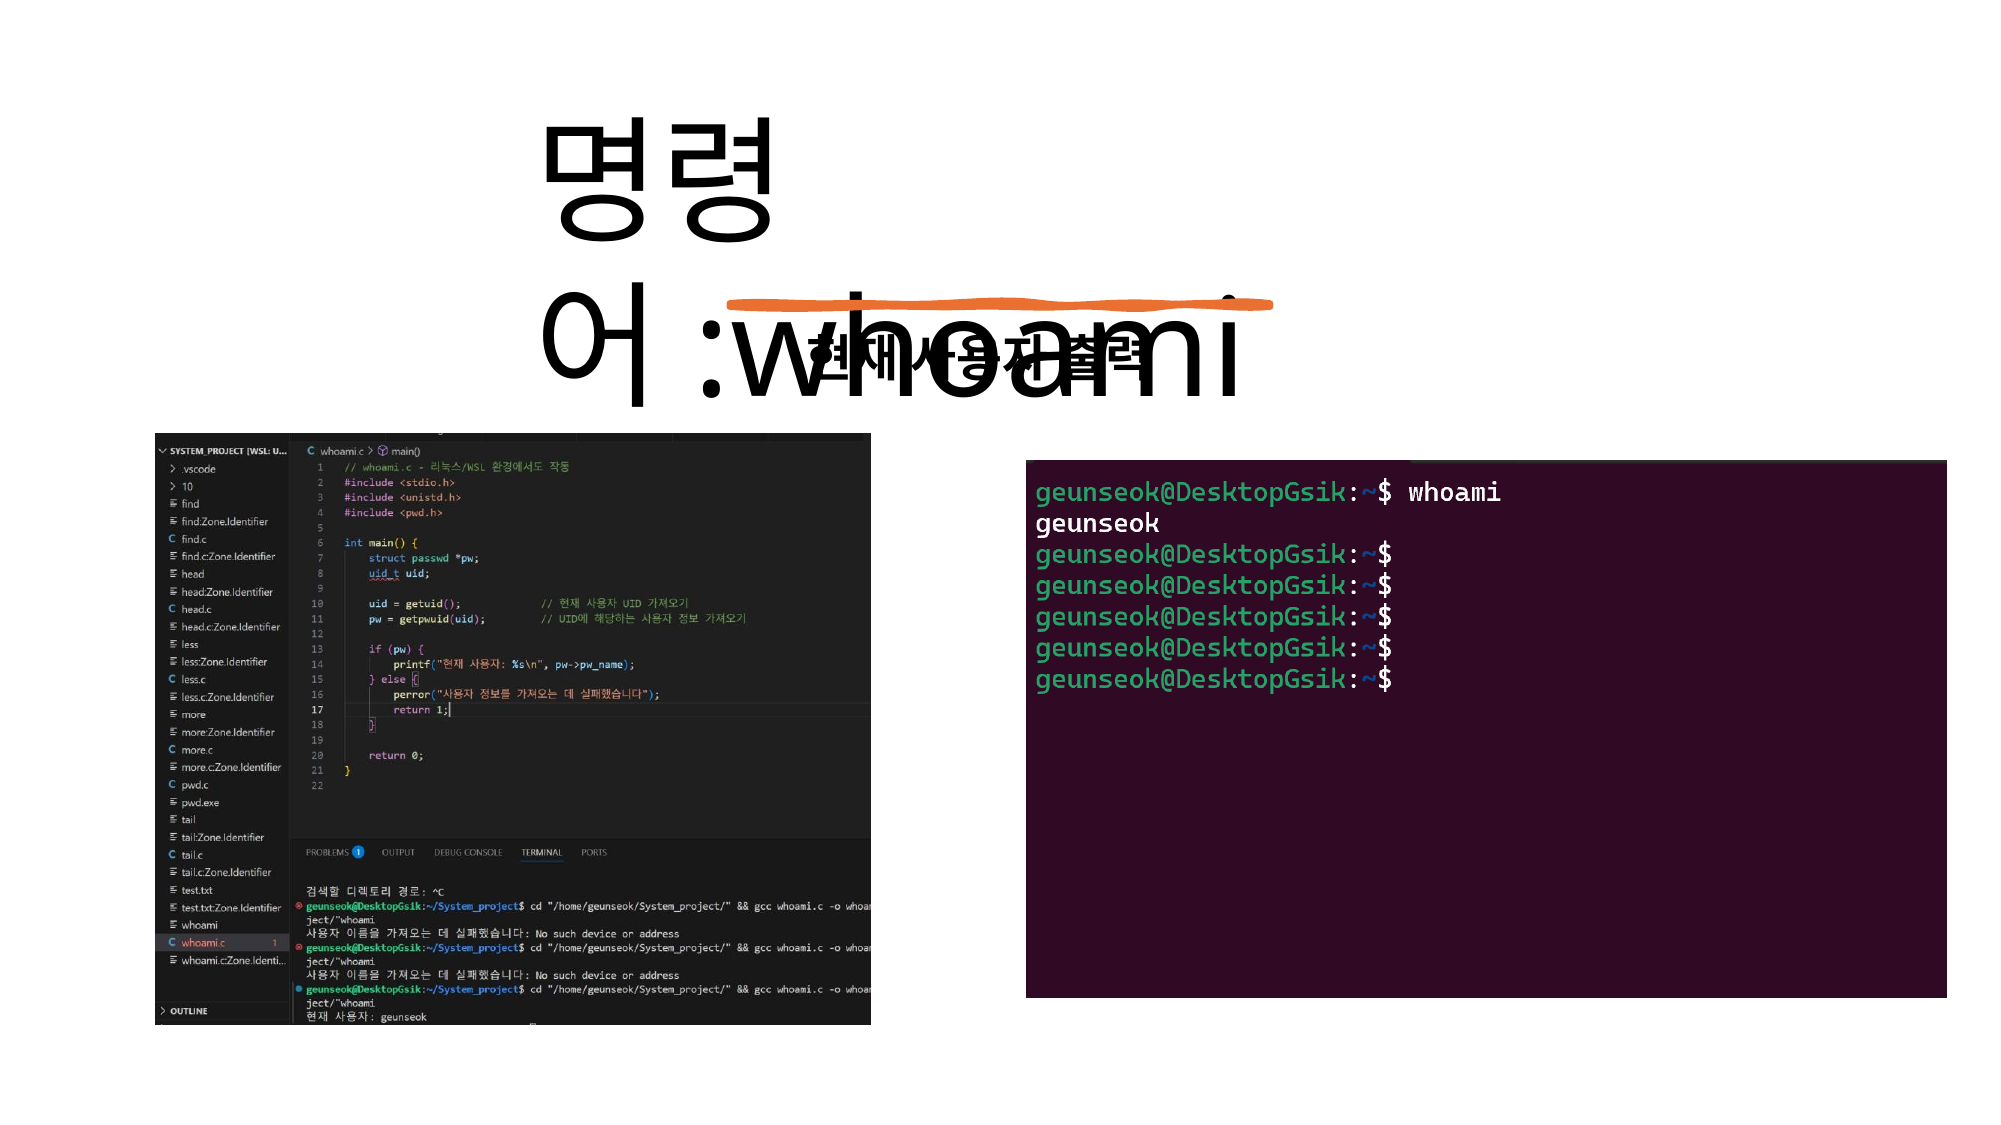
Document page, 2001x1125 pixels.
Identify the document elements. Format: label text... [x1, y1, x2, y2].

text_box 명령어:whoami [532, 91, 1467, 424]
picture [155, 433, 871, 1026]
picture [1025, 460, 1948, 998]
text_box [726, 297, 1274, 313]
text_box 현재 사용자 출력 [804, 324, 1195, 387]
